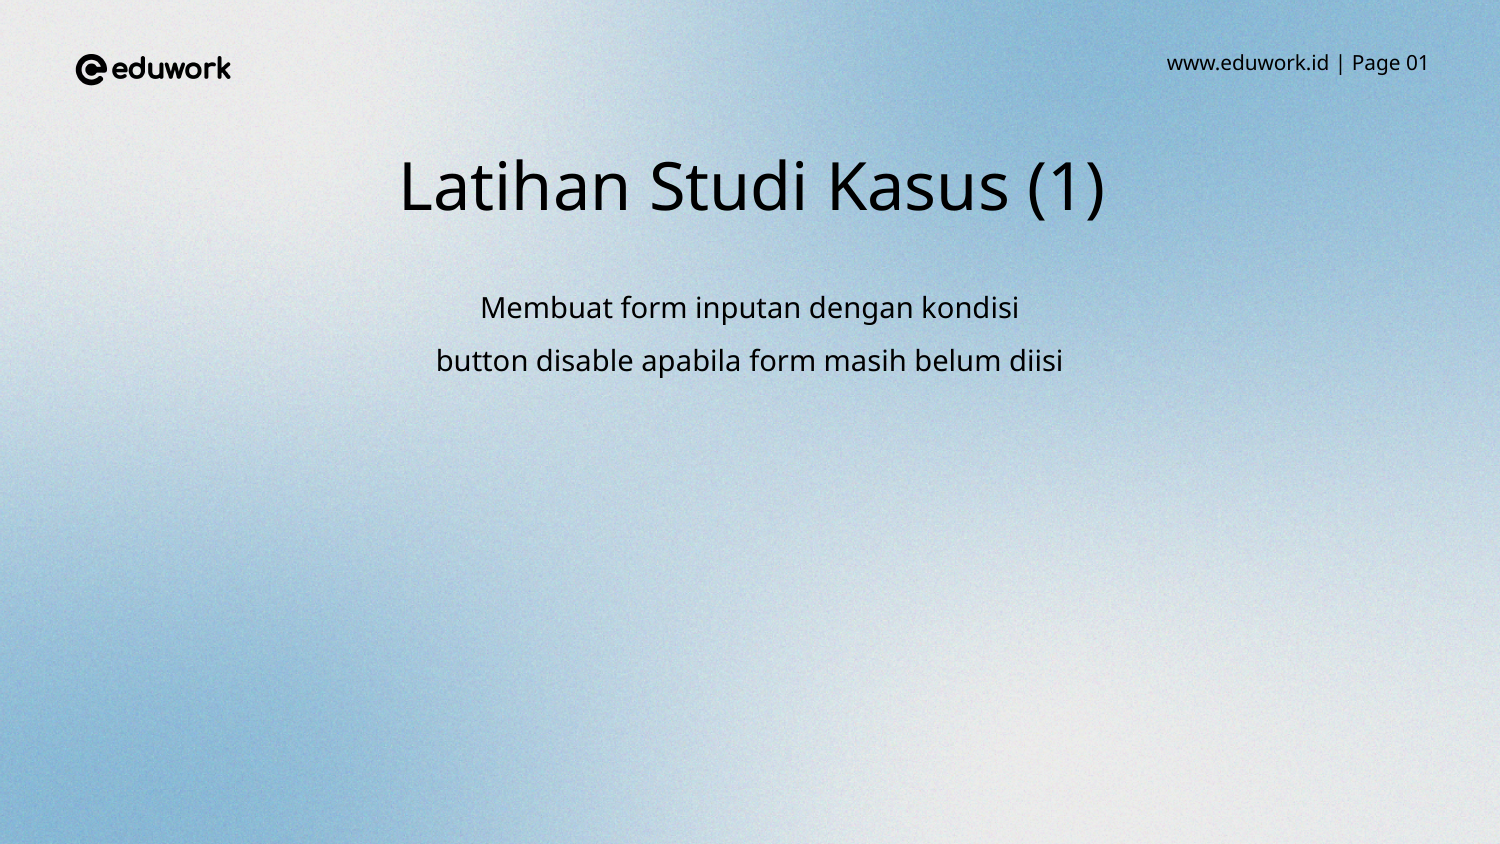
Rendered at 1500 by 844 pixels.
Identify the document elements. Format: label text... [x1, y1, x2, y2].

picture [0, 0, 1500, 844]
text_box Membuat form inputan dengan kondisi button disable apabila form masih belum diisi [417, 257, 1083, 392]
text_box Latihan Studi Kasus (1) [300, 88, 1205, 239]
text_box www.eduwork.id | Page 01 [1134, 37, 1445, 88]
